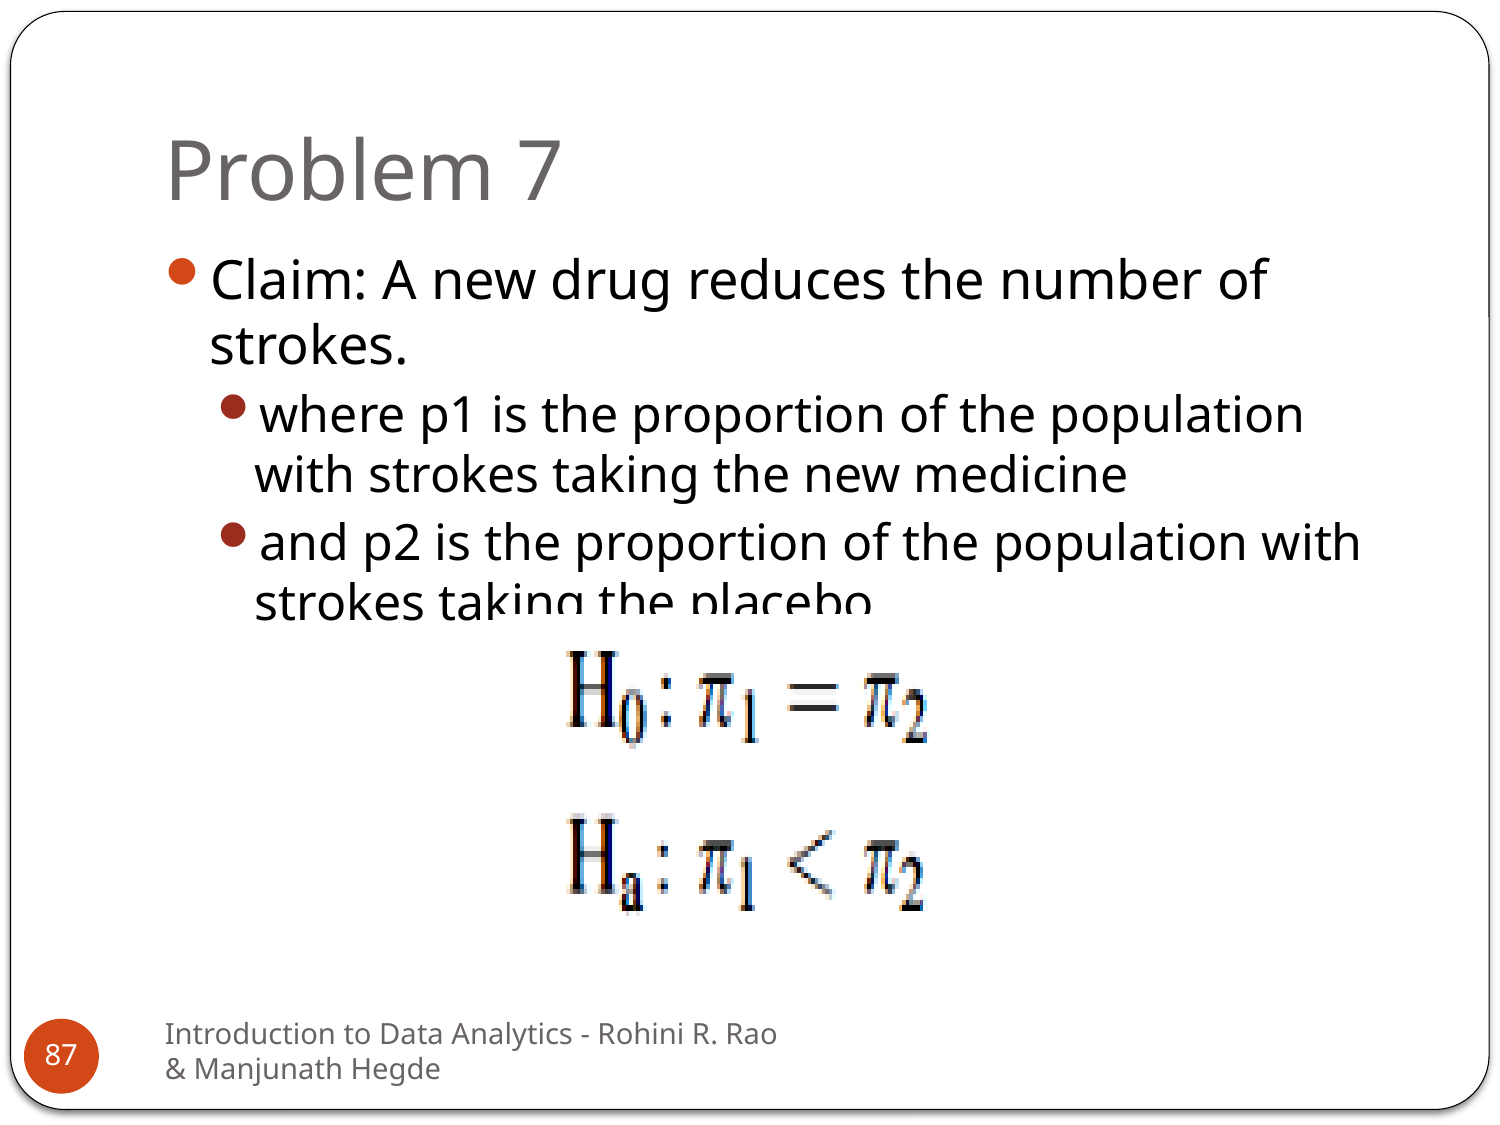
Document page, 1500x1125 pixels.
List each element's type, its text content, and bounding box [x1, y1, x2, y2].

title Problem 7 [150, 45, 1425, 233]
picture [499, 613, 1051, 938]
footer Introduction to Data Analytics - Rohini R. Rao & Manjunath Hegde [150, 1012, 800, 1088]
list Claim: A new drug reduces the number of strokes. where p1 is the proportion of the population with strokes taking the new medicine and p2 is the proportion of the population with strokes taking the placebo. [150, 237, 1425, 988]
slide_number 87 [23, 1018, 99, 1094]
